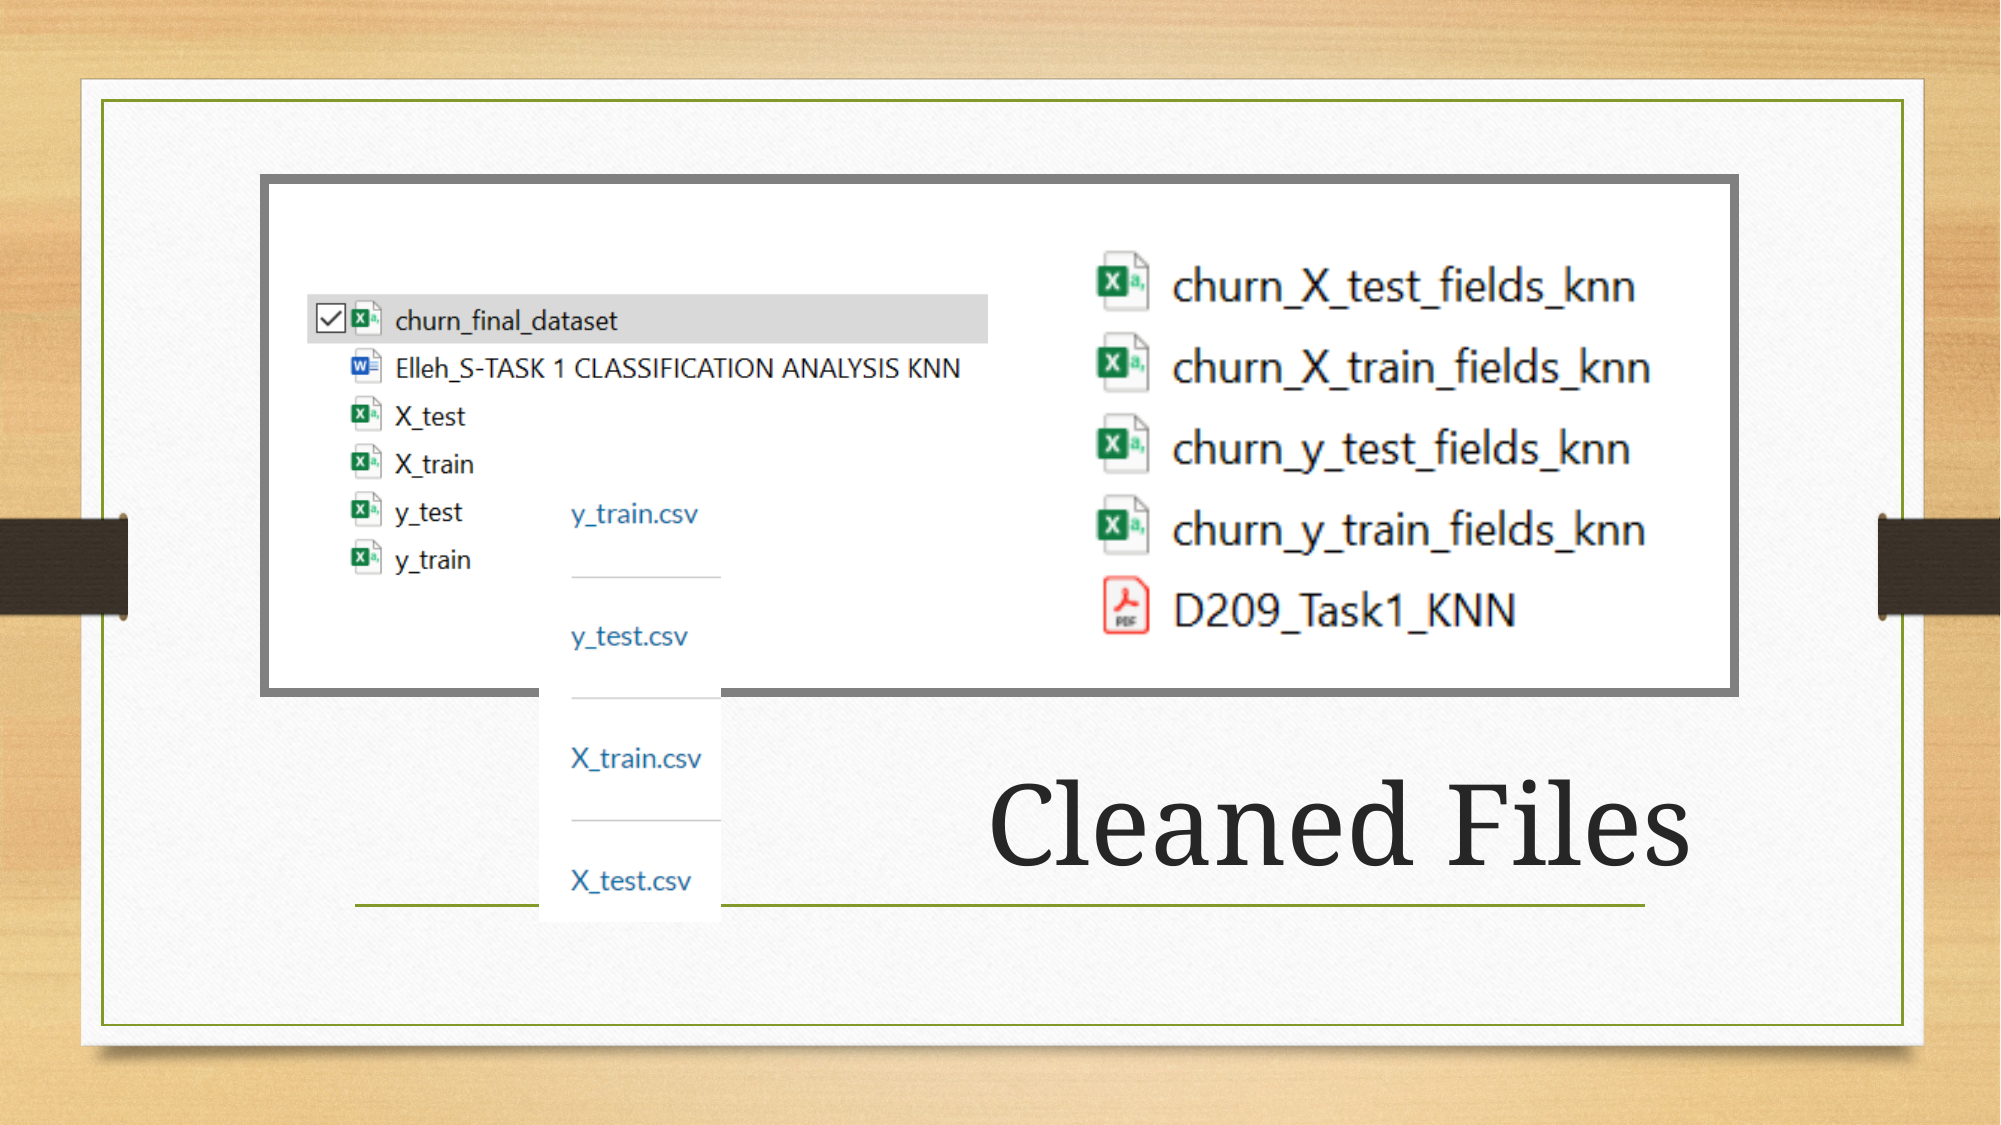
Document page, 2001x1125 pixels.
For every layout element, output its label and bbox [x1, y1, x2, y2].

picture [1013, 221, 1708, 650]
picture [291, 278, 988, 922]
text_box [0, 0, 2000, 1125]
